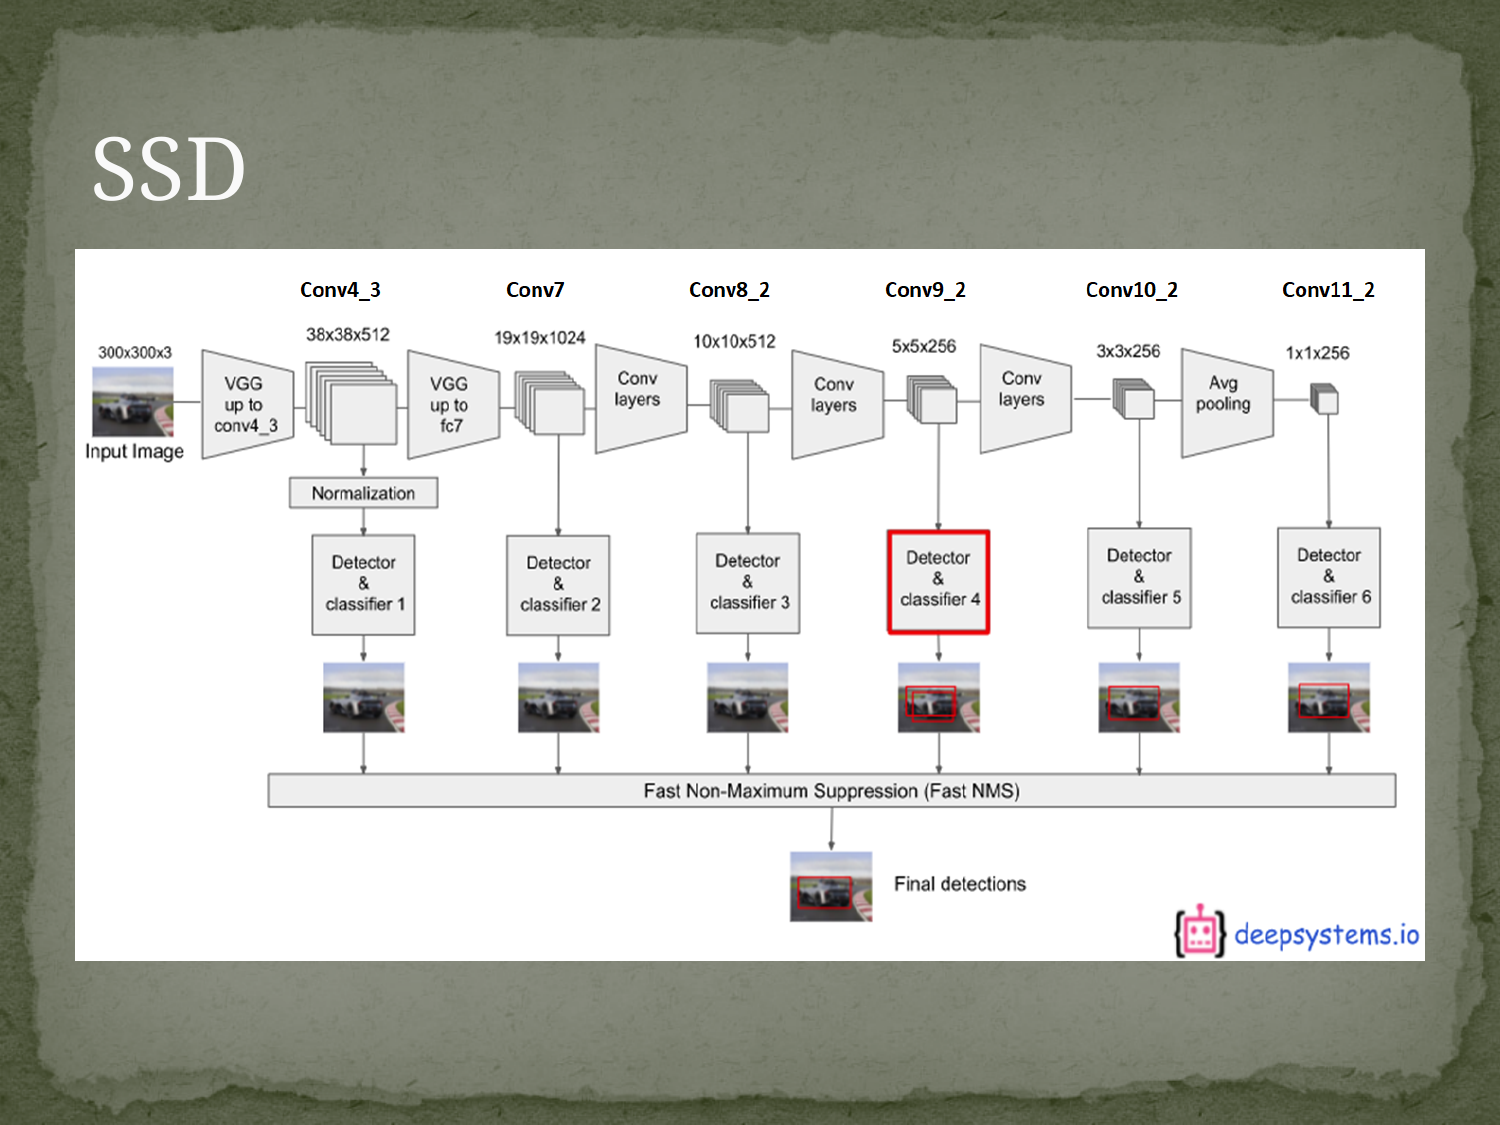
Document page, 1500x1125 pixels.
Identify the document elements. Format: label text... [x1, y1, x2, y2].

picture [0, 0, 1500, 1125]
title SSD [75, 24, 1425, 225]
